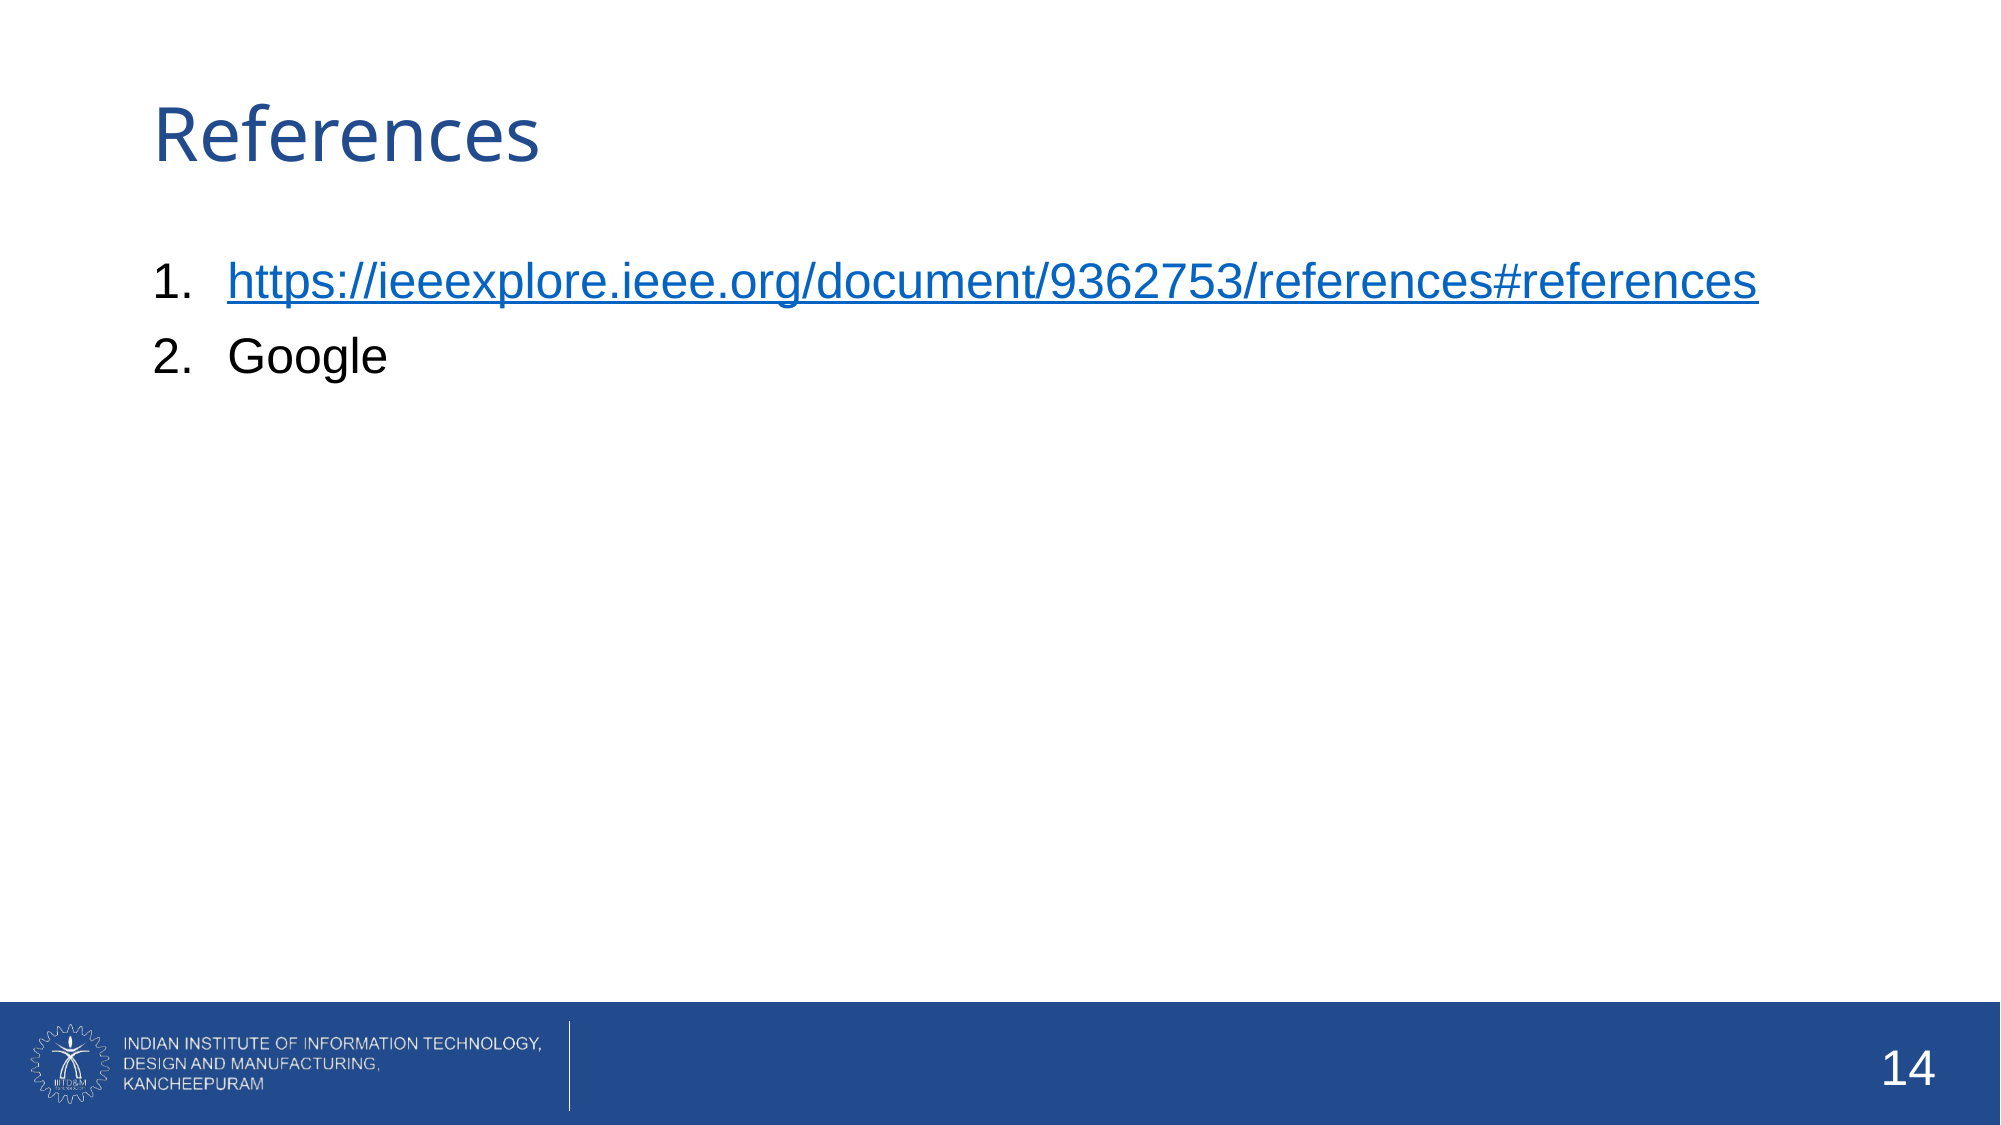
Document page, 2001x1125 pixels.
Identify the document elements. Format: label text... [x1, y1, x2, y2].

list https://ieeexplore.ieee.org/document/9362753/references#references Google [137, 247, 1863, 965]
picture [19, 1014, 551, 1113]
slide_number 14 [1701, 1035, 1952, 1096]
title References [137, 59, 1863, 215]
